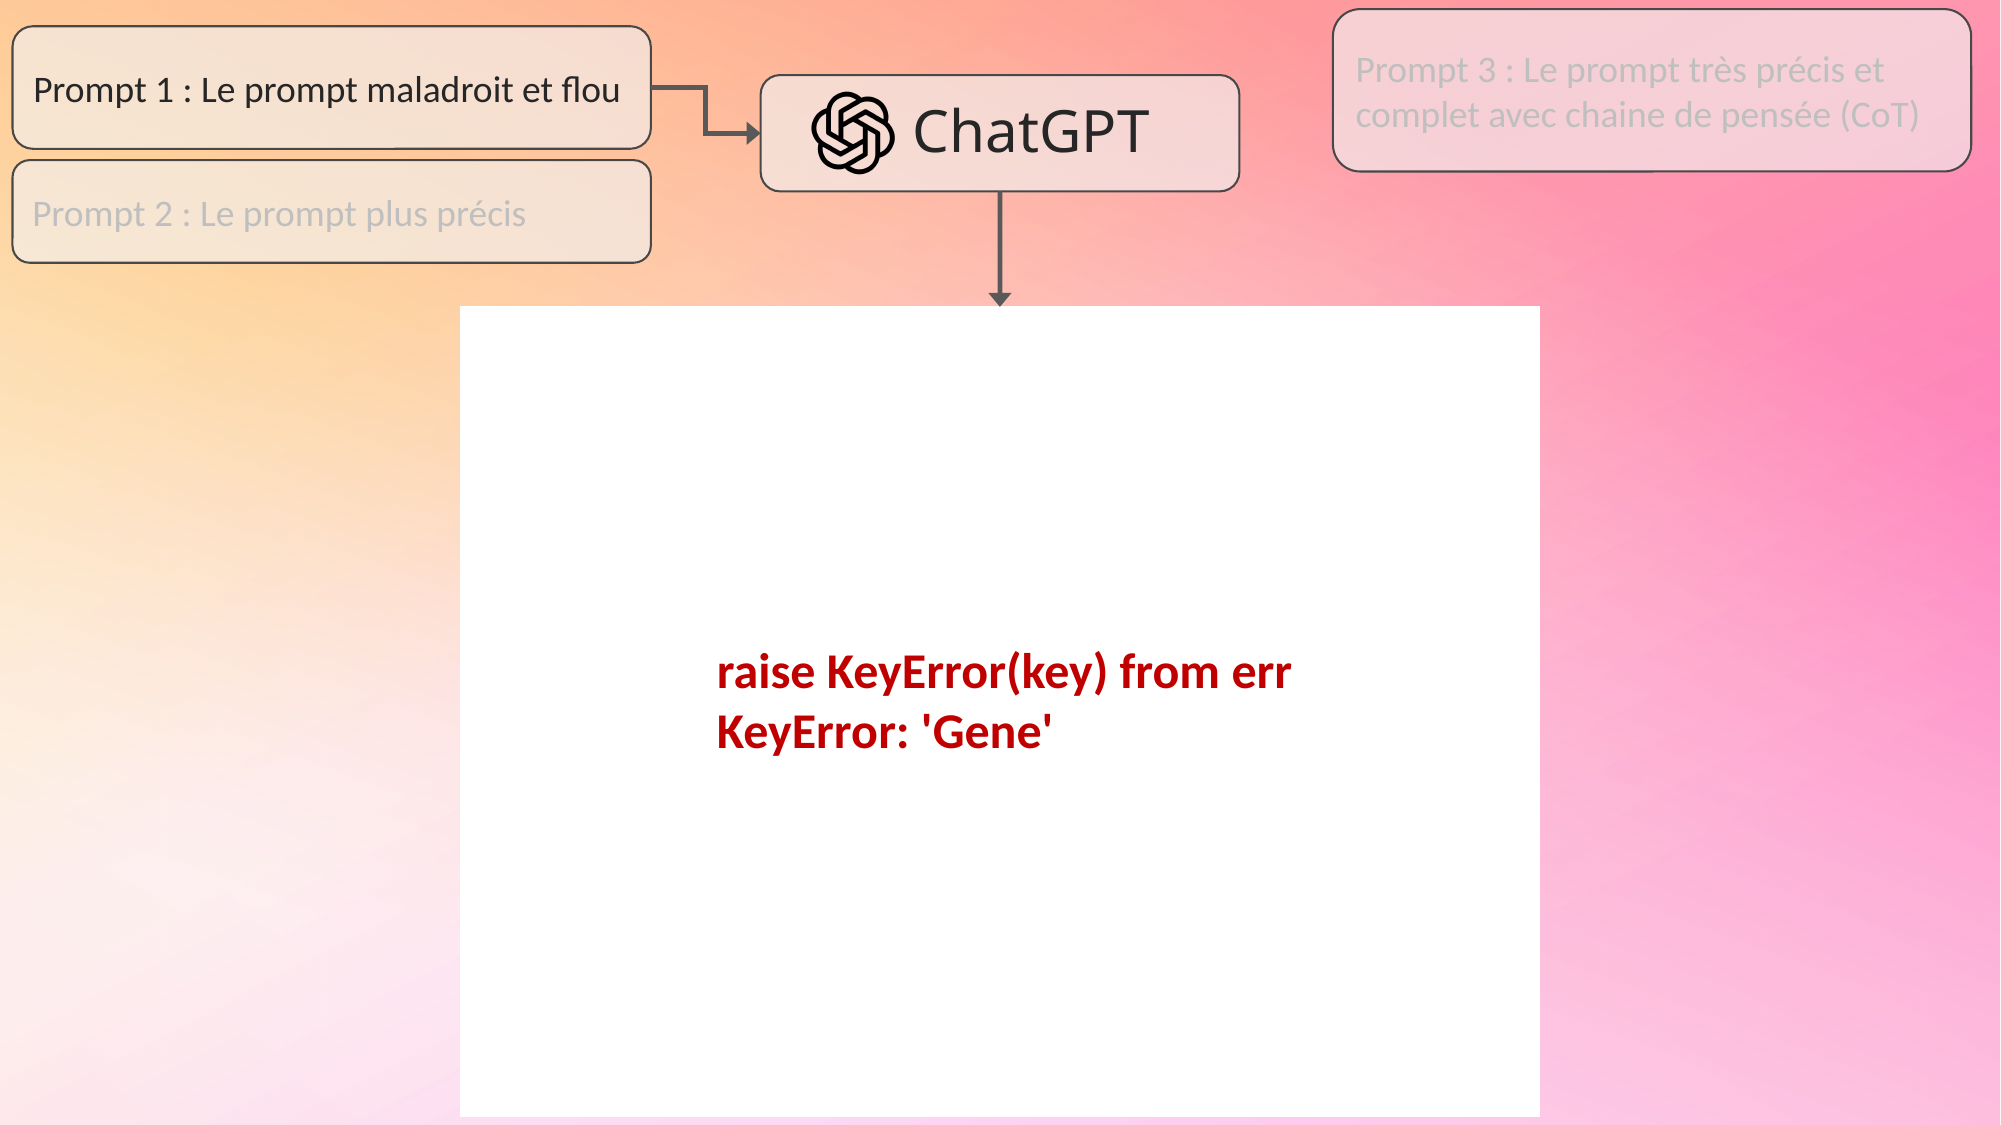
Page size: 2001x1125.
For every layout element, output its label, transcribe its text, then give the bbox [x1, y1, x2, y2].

text_box [759, 74, 791, 193]
text_box Prompt 1 : Le prompt maladroit et flou [11, 25, 652, 150]
text_box Prompt 2 : Le prompt plus précis [11, 159, 652, 264]
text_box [650, 87, 761, 134]
text_box Prompt 3 : Le prompt très précis et complet avec chaine de pensée (CoT) [1331, 8, 1973, 173]
picture [0, 0, 2001, 1125]
title ChatGPT [915, 89, 1166, 177]
text_box [915, 74, 1241, 193]
